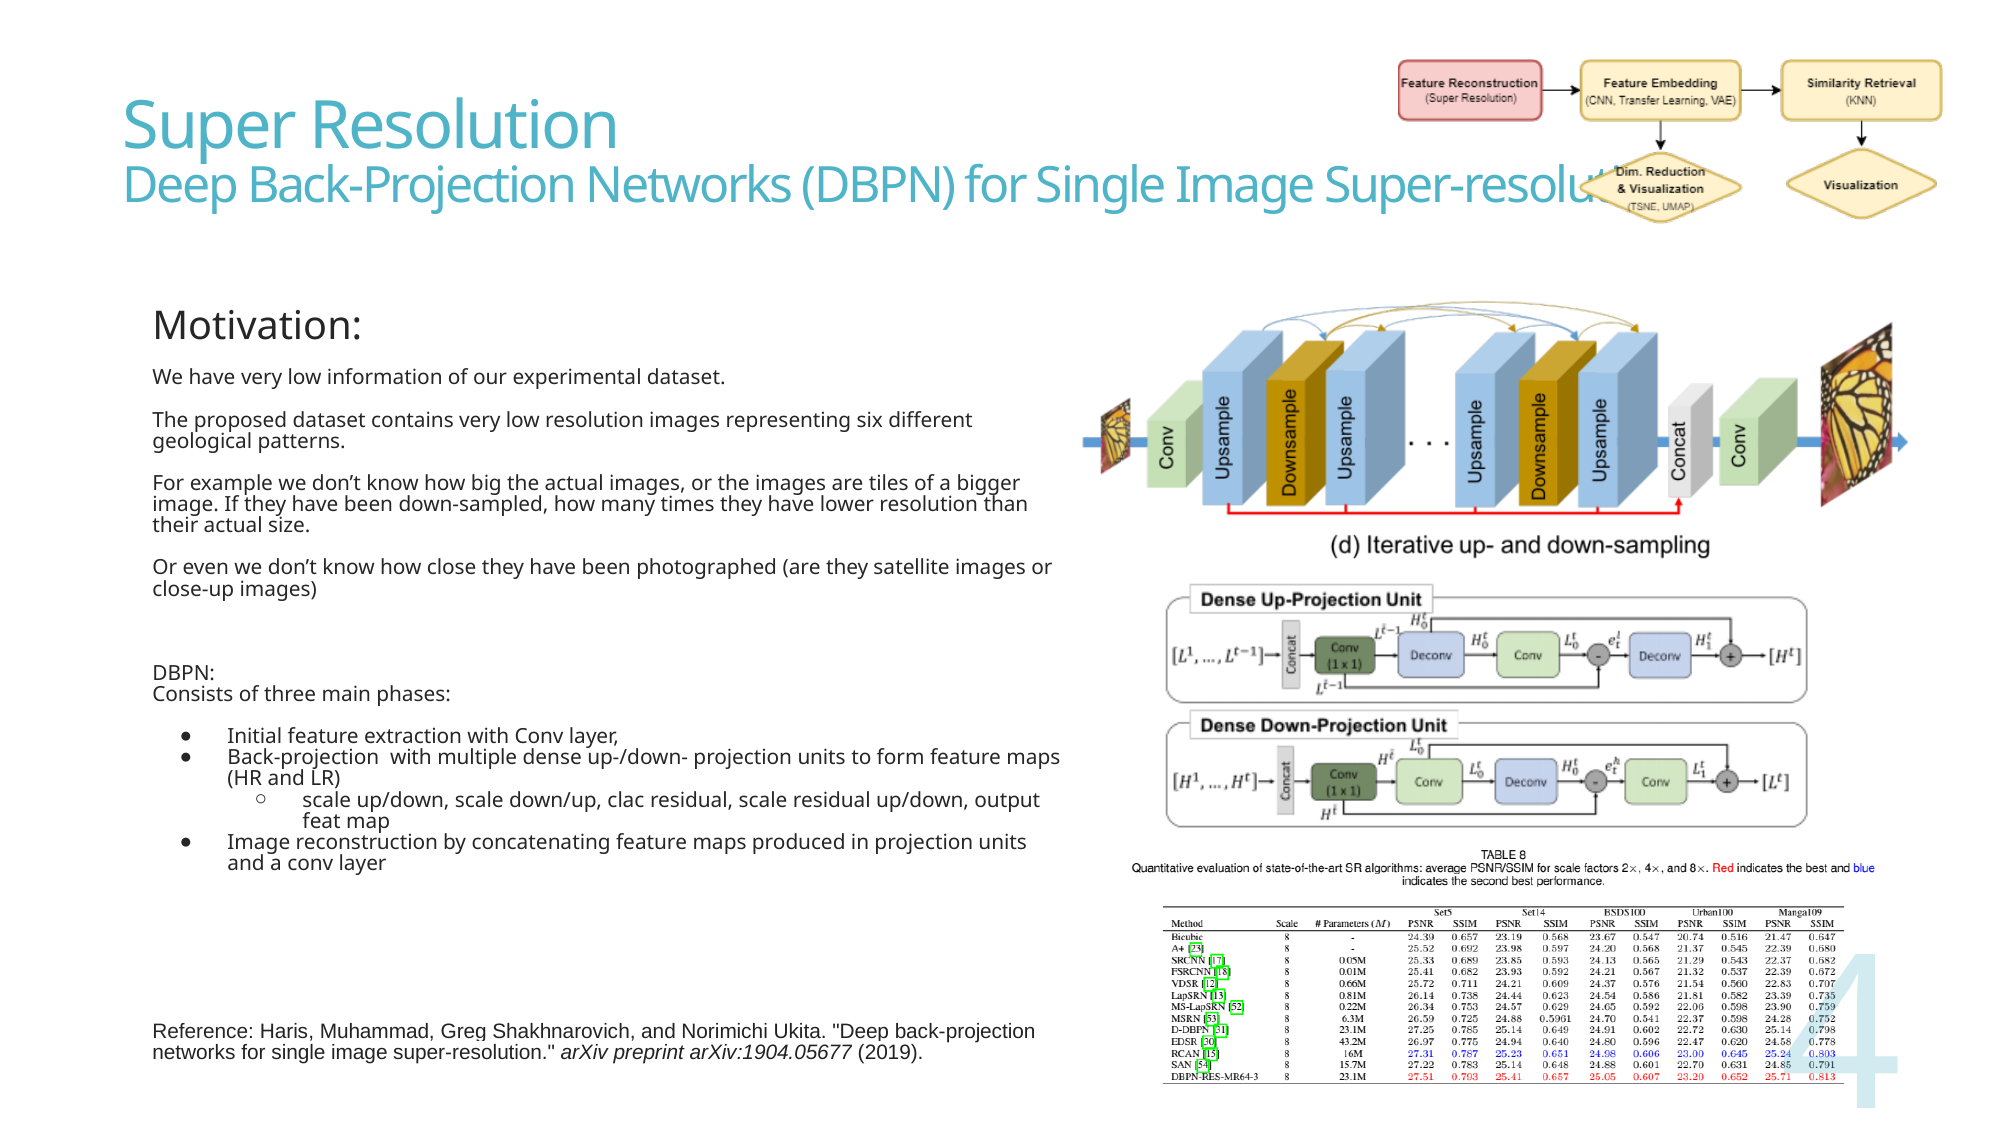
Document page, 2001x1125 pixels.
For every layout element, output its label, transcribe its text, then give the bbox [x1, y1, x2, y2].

slide_number 4 [1437, 963, 1918, 1125]
picture [1148, 570, 1825, 834]
picture [1123, 843, 1880, 1091]
title Super Resolution Deep Back-Projection Networks (DBPN) for Single Image Super-resolution [107, 81, 1398, 225]
picture [1398, 59, 1943, 225]
list Motivation: We have very low information of our experimental dataset. The proposed dataset contains very low resolution images representing six different geological patterns. For example we don’t know how big the actual images, or the images are tiles of a bigger image. If they have been down-sampled, how many times they have lower resolution than their actual size. Or even we don’t know how close they have been photographed (are they satellite images or close-up images) DBPN: Consists of three main phases: Initial feature extraction with Conv layer, Back-projection with multiple dense up-/down- projection units to form feature maps (HR and LR) scale up/down, scale down/up, clac residual, scale residual up/down, output feat map Image reconstruction by concatenating feature maps produced in projection units and a conv layer Reference: Haris, Muhammad, Greg Shakhnarovich, and Norimichi Ukita. "Deep back-projection networks for single image super-resolution." arXiv preprint arXiv:1904.05677 (2019). [137, 299, 1078, 1014]
picture [1077, 295, 1943, 566]
